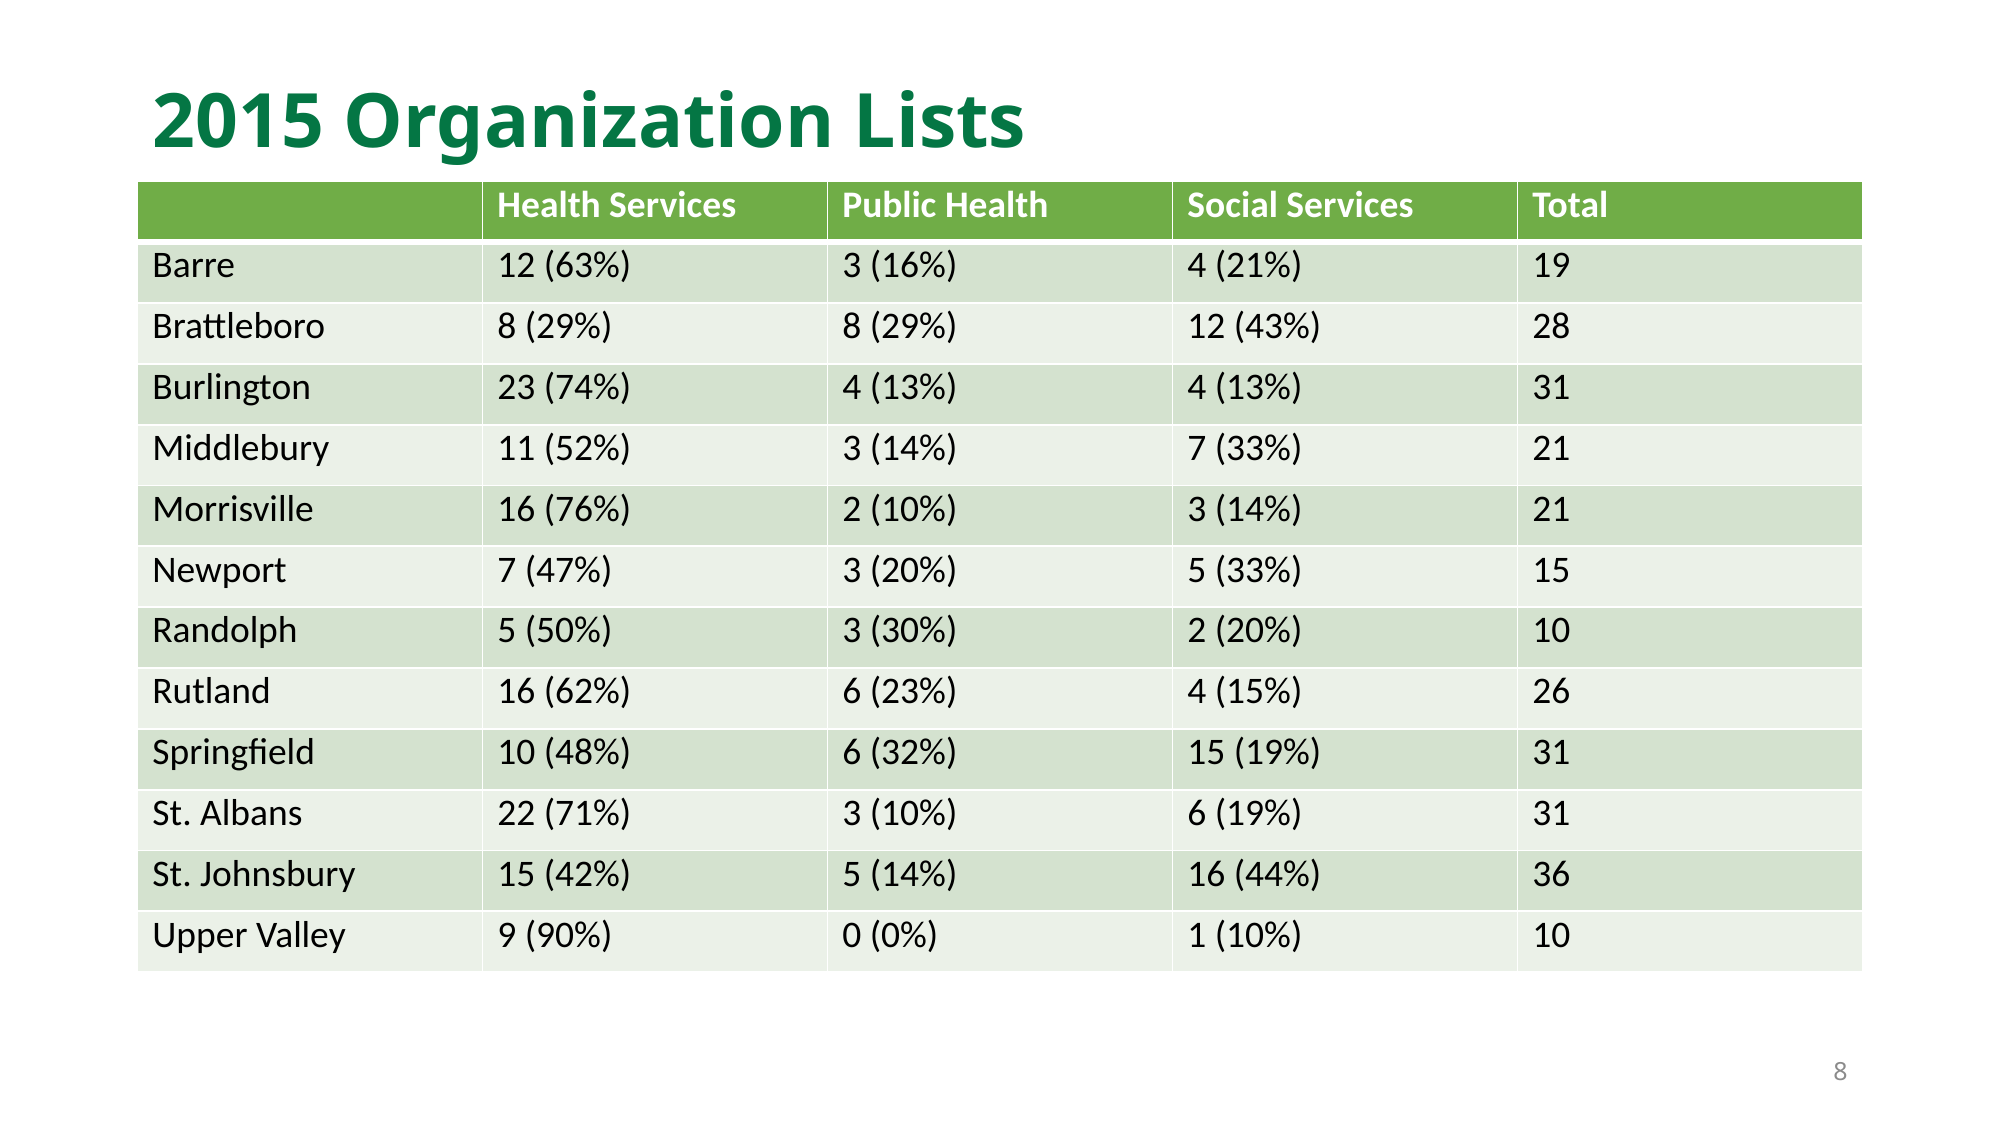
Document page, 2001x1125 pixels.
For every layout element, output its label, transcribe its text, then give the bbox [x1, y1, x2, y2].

table_cell 2 (20%) [1173, 608, 1517, 667]
table_cell 5 (33%) [1173, 547, 1517, 606]
table_cell 11 (52%) [483, 426, 827, 485]
table_cell 3 (14%) [828, 426, 1172, 485]
table_cell 12 (63%) [483, 245, 827, 302]
table_cell 28 [1518, 304, 1862, 363]
table_cell 16 (44%) [1173, 851, 1517, 910]
table_cell Rutland [138, 669, 482, 728]
table_cell 3 (16%) [828, 245, 1172, 302]
slide_number 8 [1412, 1042, 1863, 1103]
table_cell 31 [1518, 730, 1862, 789]
table_cell 31 [1518, 791, 1862, 850]
table_cell 26 [1518, 669, 1862, 728]
table_cell 3 (20%) [828, 547, 1172, 606]
table_cell Brattleboro [138, 304, 482, 363]
table_cell 21 [1518, 426, 1862, 485]
title 2015 Organization Lists [137, 15, 1863, 180]
table_cell Randolph [138, 608, 482, 667]
table_cell 19 [1518, 245, 1862, 302]
table_cell 21 [1518, 486, 1862, 545]
table_cell 10 (48%) [483, 730, 827, 789]
table_cell 4 (13%) [828, 365, 1172, 424]
table_cell 4 (21%) [1173, 245, 1517, 302]
table_cell 12 (43%) [1173, 304, 1517, 363]
table_cell 23 (74%) [483, 365, 827, 424]
table_cell 6 (23%) [828, 669, 1172, 728]
table_cell Barre [138, 245, 482, 302]
table_cell 36 [1518, 851, 1862, 910]
table_cell 1 (10%) [1173, 912, 1517, 971]
table_cell 16 (62%) [483, 669, 827, 728]
table_cell 31 [1518, 365, 1862, 424]
table_cell 10 [1518, 912, 1862, 971]
table_cell 0 (0%) [828, 912, 1172, 971]
table_cell 3 (30%) [828, 608, 1172, 667]
table_cell 15 (19%) [1173, 730, 1517, 789]
table_cell Morrisville [138, 486, 482, 545]
table_cell 4 (15%) [1173, 669, 1517, 728]
table_cell 22 (71%) [483, 791, 827, 850]
table_cell 7 (47%) [483, 547, 827, 606]
table_cell 16 (76%) [483, 486, 827, 545]
table_cell Middlebury [138, 426, 482, 485]
table_cell St. Johnsbury [138, 851, 482, 910]
table_cell 3 (14%) [1173, 486, 1517, 545]
table_cell 9 (90%) [483, 912, 827, 971]
table_cell St. Albans [138, 791, 482, 850]
table_header Health Services [483, 182, 827, 239]
table_header Social Services [1173, 182, 1517, 239]
table_cell 15 (42%) [483, 851, 827, 910]
table_cell 8 (29%) [828, 304, 1172, 363]
table_cell 7 (33%) [1173, 426, 1517, 485]
table_cell 3 (10%) [828, 791, 1172, 850]
table_cell 5 (14%) [828, 851, 1172, 910]
table_cell 6 (19%) [1173, 791, 1517, 850]
table_header [138, 182, 482, 239]
table_cell Springfield [138, 730, 482, 789]
table_cell Upper Valley [138, 912, 482, 971]
table_cell 10 [1518, 608, 1862, 667]
table_cell Newport [138, 547, 482, 606]
table_header Public Health [828, 182, 1172, 239]
table_cell 5 (50%) [483, 608, 827, 667]
table_cell 4 (13%) [1173, 365, 1517, 424]
table_cell 2 (10%) [828, 486, 1172, 545]
table_cell Burlington [138, 365, 482, 424]
table_cell 8 (29%) [483, 304, 827, 363]
table_header Total [1518, 182, 1862, 239]
table_cell 6 (32%) [828, 730, 1172, 789]
table_cell 15 [1518, 547, 1862, 606]
